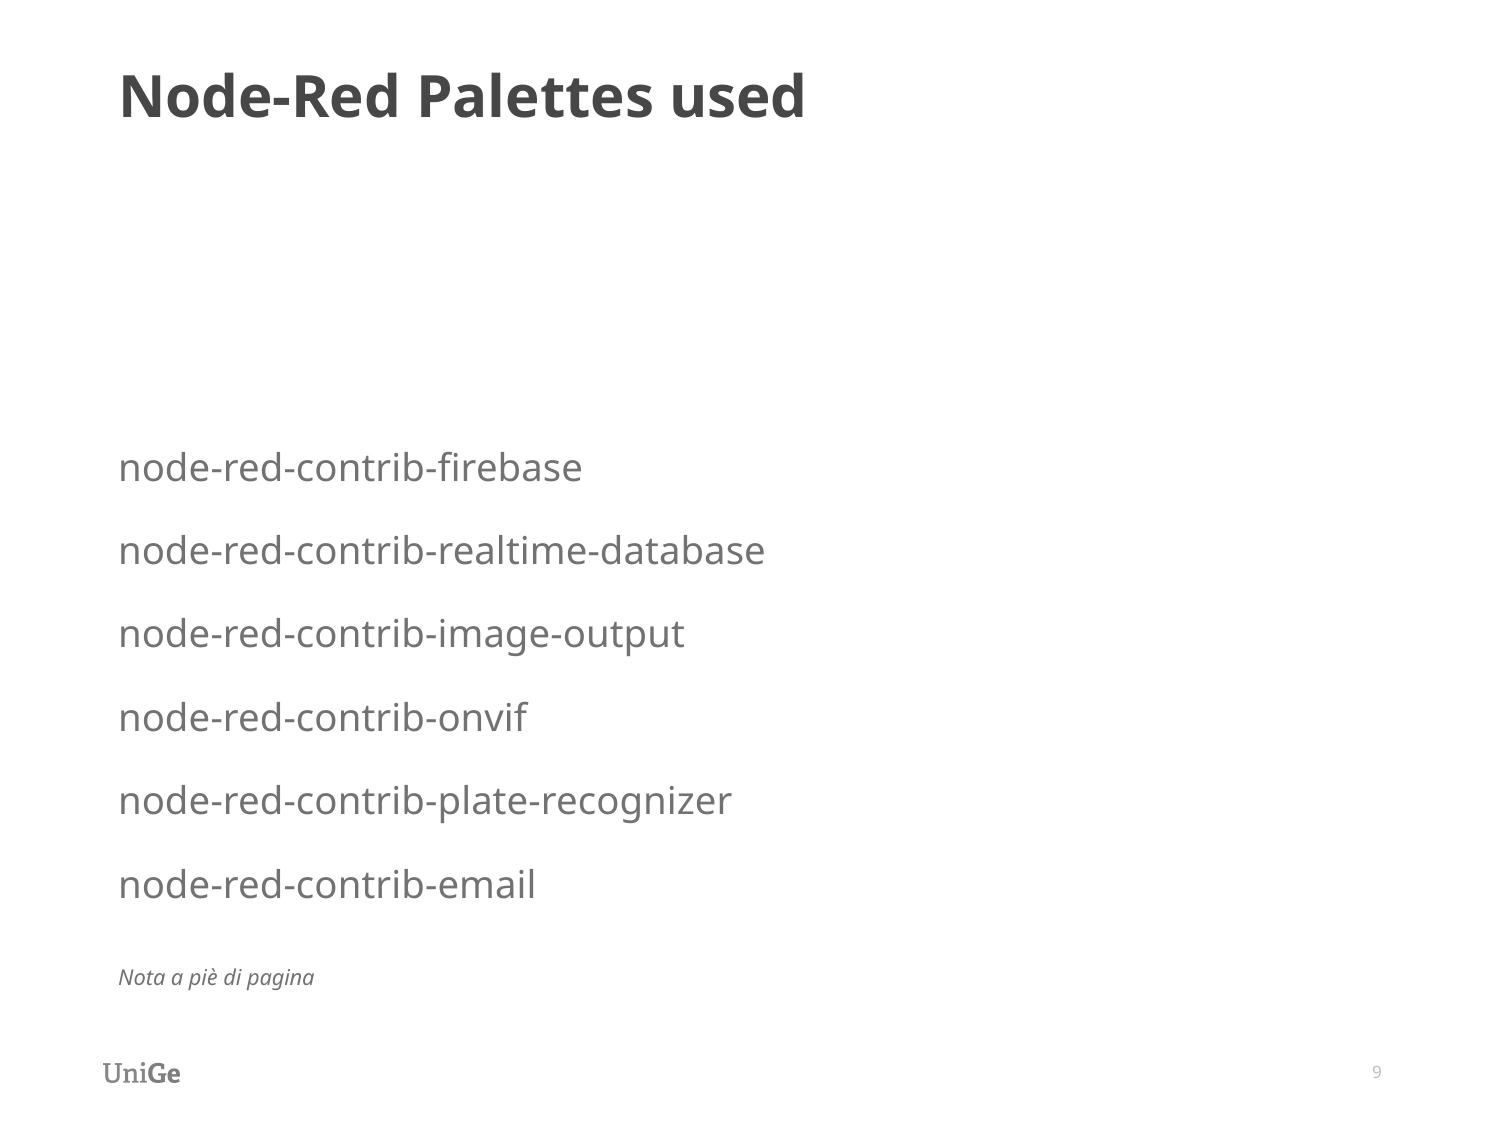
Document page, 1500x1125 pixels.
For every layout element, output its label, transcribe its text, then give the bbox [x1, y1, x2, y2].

title Node-Red Palettes used [103, 59, 1397, 222]
slide_number 9 [1059, 1042, 1397, 1103]
list Nota a piè di pagina [103, 942, 1397, 1014]
list node-red-contrib-firebase node-red-contrib-realtime-database node-red-contrib-image-output node-red-contrib-onvif node-red-contrib-plate-recognizer node-red-contrib-email [103, 411, 1397, 914]
